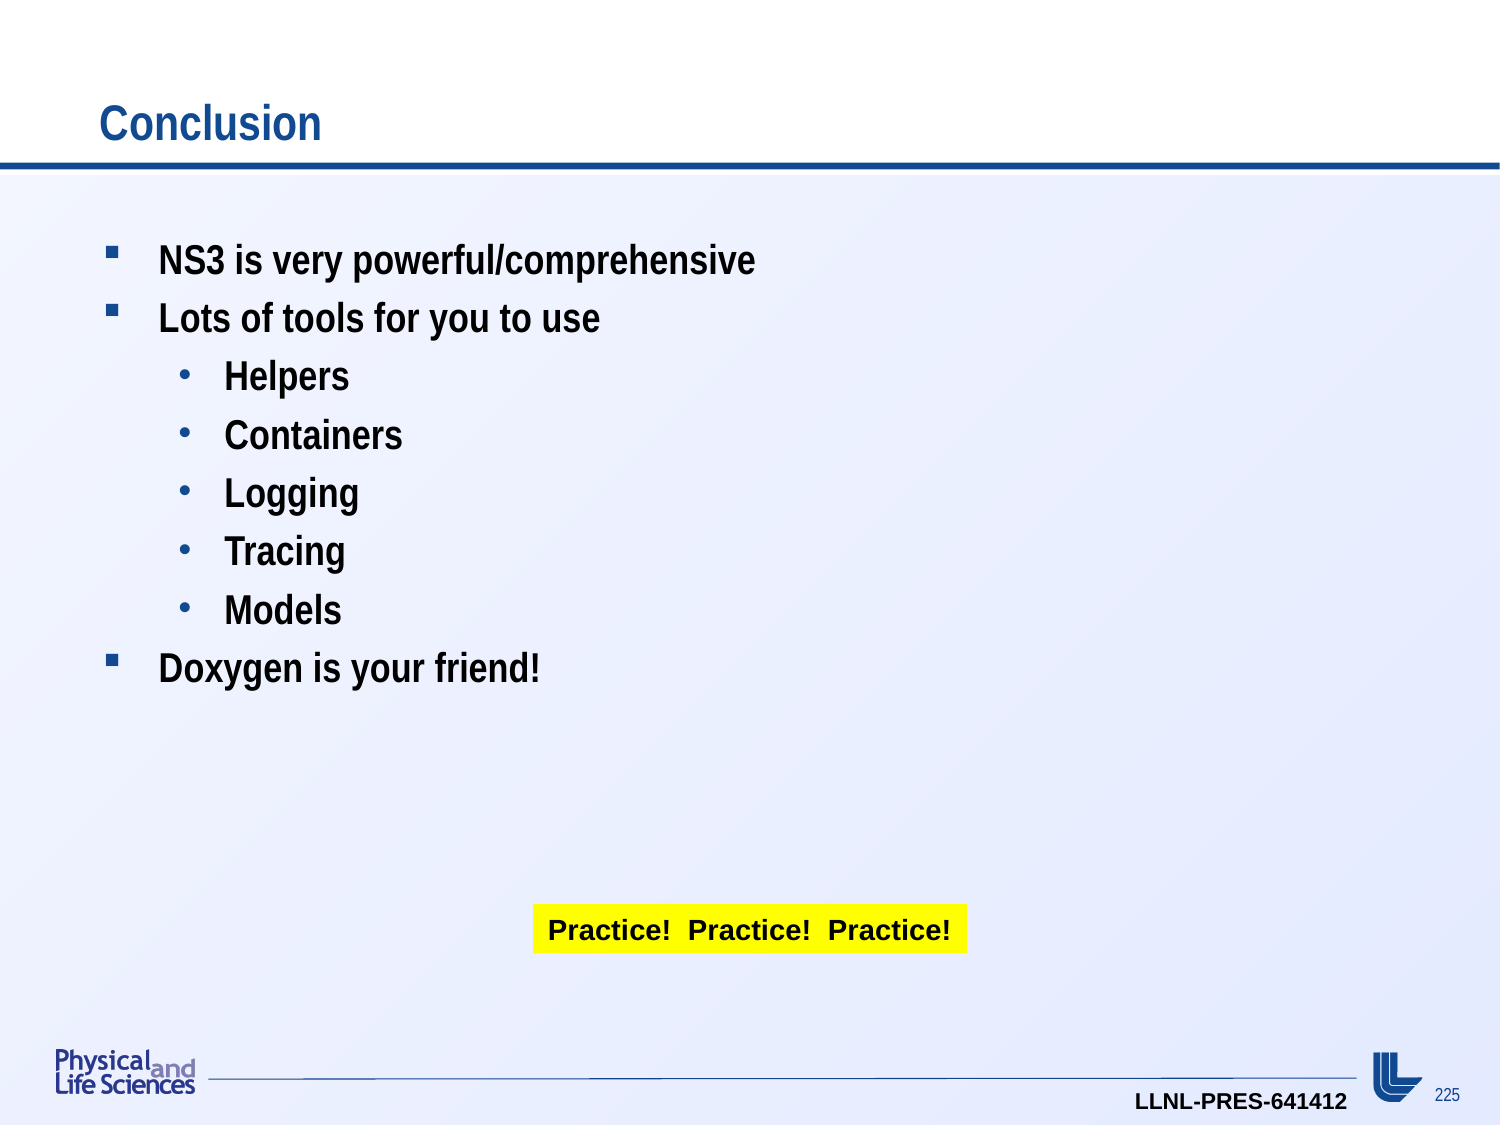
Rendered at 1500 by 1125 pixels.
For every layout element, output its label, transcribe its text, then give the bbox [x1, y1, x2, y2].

text_box Practice! Practice! Practice! [533, 903, 968, 954]
picture [1365, 1050, 1425, 1108]
title Conclusion [99, 24, 1405, 159]
list NS3 is very powerful/comprehensive Lots of tools for you to use Helpers Containers Logging Tracing Models Doxygen is your friend! [87, 224, 1413, 1001]
picture [56, 1049, 195, 1094]
